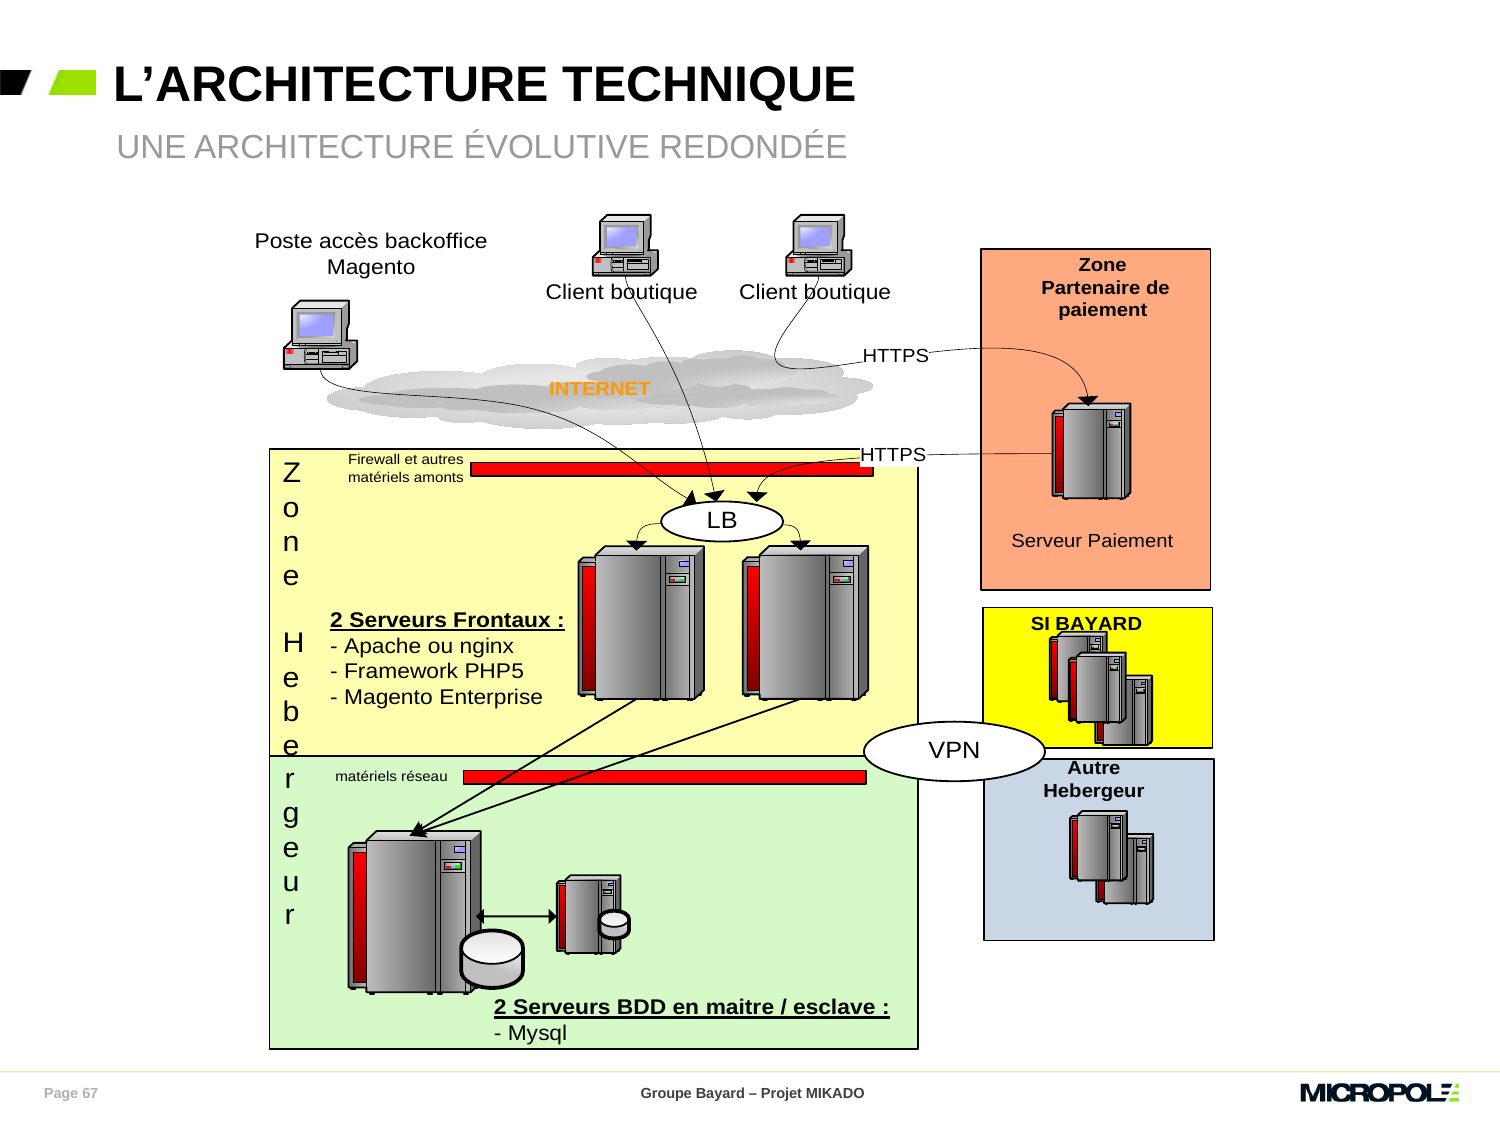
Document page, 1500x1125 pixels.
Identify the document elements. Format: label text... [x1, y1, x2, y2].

slide_number Page 67 [43, 1076, 394, 1109]
list Une architecture évolutive redondée [116, 132, 1429, 161]
footer Groupe Bayard – Projet MIKADO [515, 1076, 991, 1109]
picture [0, 70, 96, 95]
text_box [223, 189, 1220, 1069]
title L’architecture TECHNIQUE [113, 57, 1433, 113]
picture [1300, 1083, 1459, 1102]
